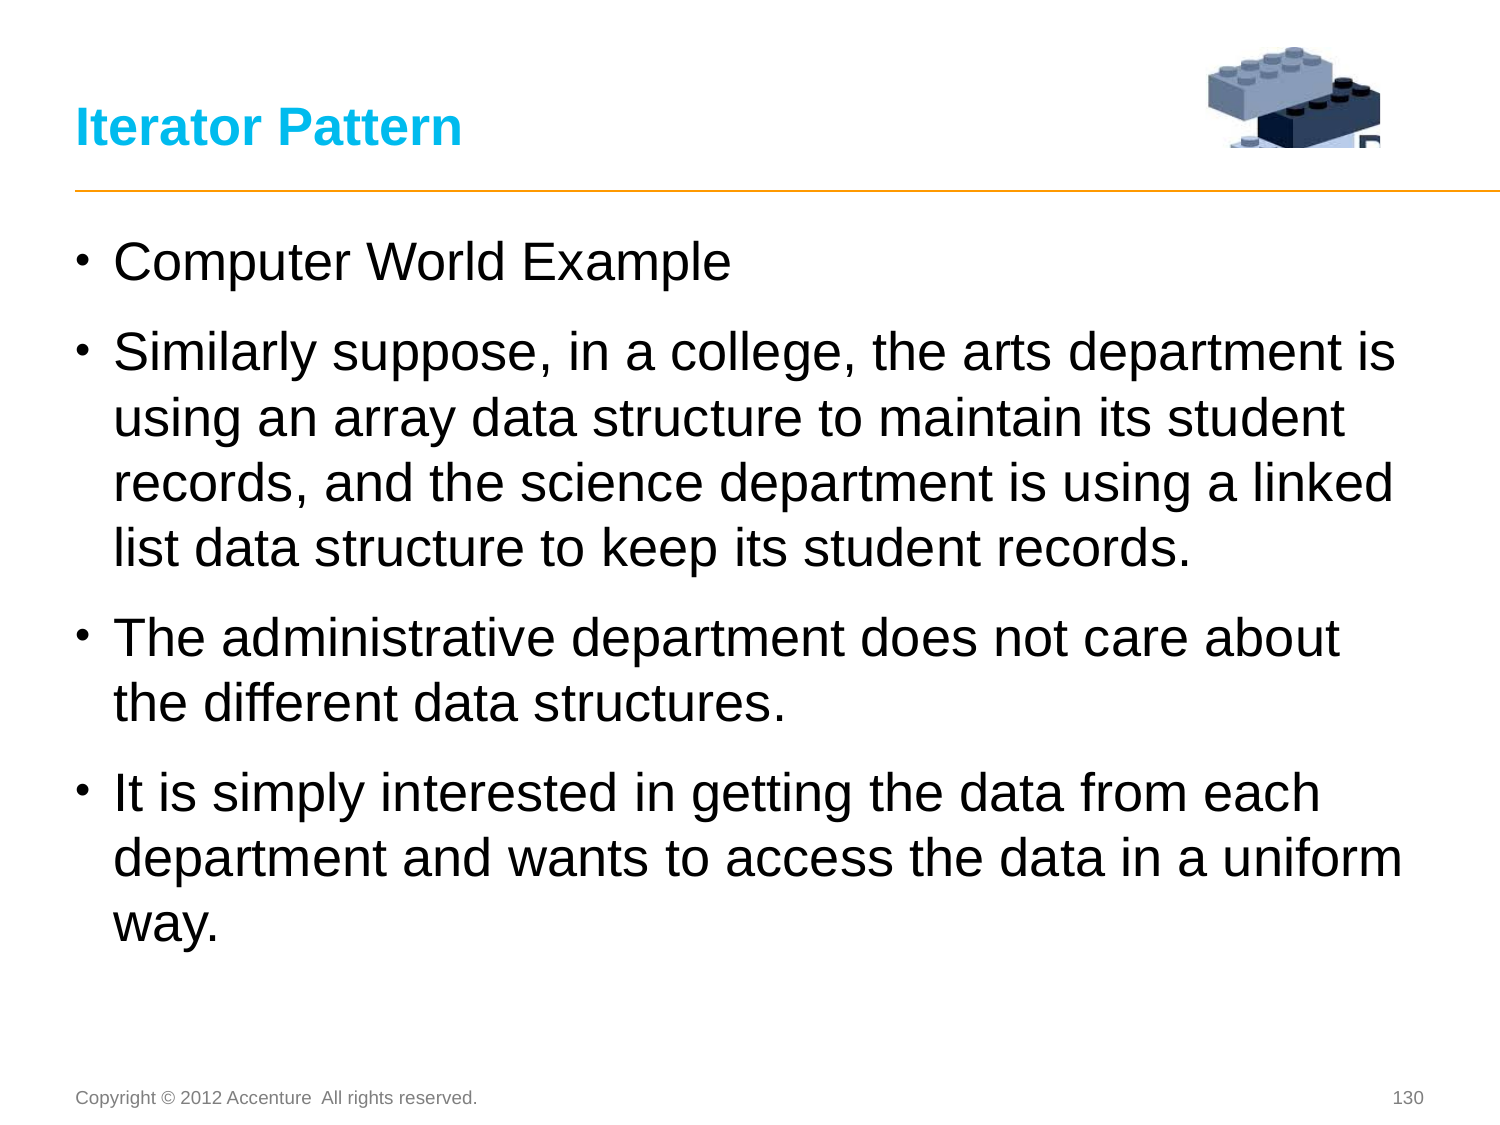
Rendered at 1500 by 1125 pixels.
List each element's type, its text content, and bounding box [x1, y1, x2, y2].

list Computer World Example Similarly suppose, in a college, the arts department is using an array data structure to maintain its student records, and the science department is using a linked list data structure to keep its student records. The administrative department does not care about the different data structures. It is simply interested in getting the data from each department and wants to access the data in a uniform way. [75, 226, 1425, 1018]
title Iterator Pattern [75, 27, 1422, 157]
